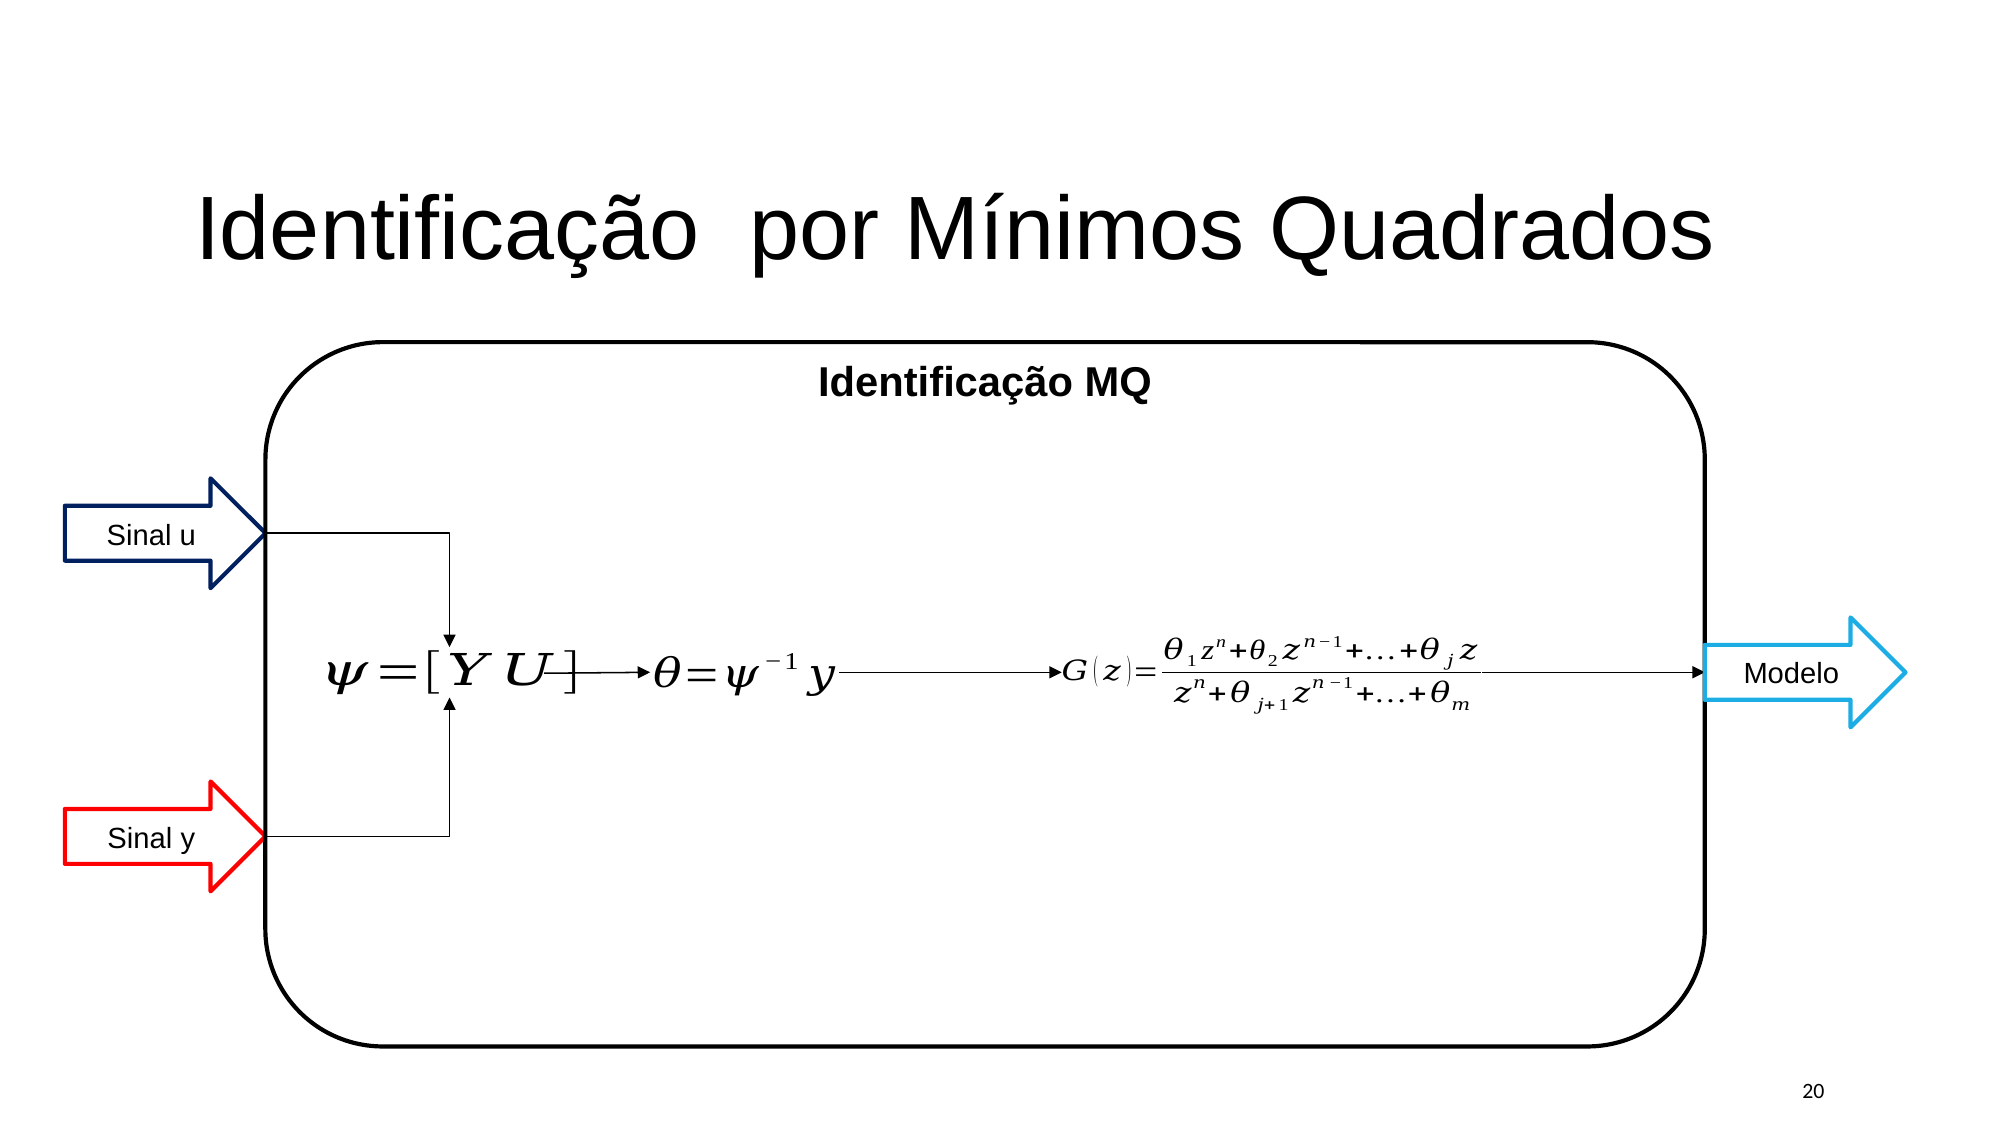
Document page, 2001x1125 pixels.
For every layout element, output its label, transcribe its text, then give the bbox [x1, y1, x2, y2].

text_box Sinal y [62, 779, 263, 894]
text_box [265, 697, 450, 837]
text_box Sinal u [62, 476, 263, 591]
title Identificação por Mínimos Quadrados [180, 47, 1830, 285]
text_box Identificação MQ [263, 340, 1707, 1049]
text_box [265, 532, 450, 648]
slide_number 20 [1624, 1059, 1840, 1120]
text_box Modelo [1702, 615, 1908, 730]
